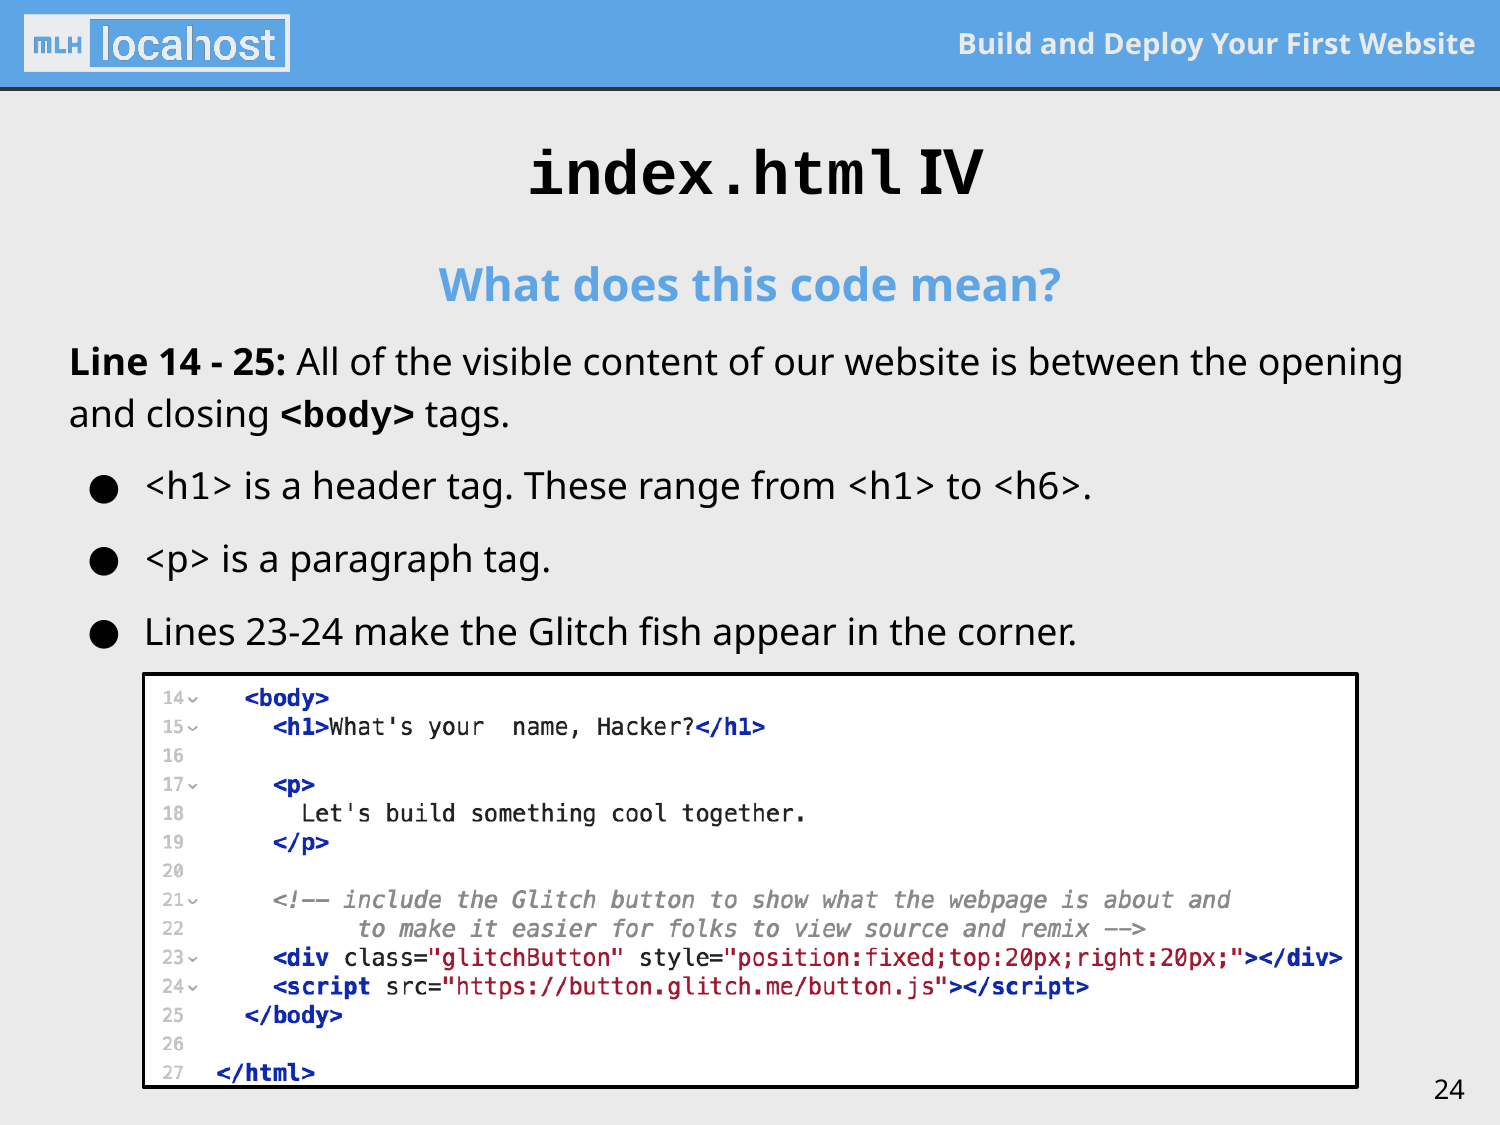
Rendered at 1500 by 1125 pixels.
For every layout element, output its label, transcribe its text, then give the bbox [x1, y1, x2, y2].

text_box What does this code mean? Line 14 - 25: All of the visible content of our website is between the opening and closing <body> tags. <h1> is a header tag. These range from <h1> to <h6>. <p> is a paragraph tag. Lines 23-24 make the Glitch fish appear in the corner. [53, 233, 1446, 658]
picture [144, 675, 1356, 1086]
slide_number 24 [1389, 1057, 1480, 1125]
picture [24, 14, 290, 72]
title index.html IV [53, 106, 1459, 233]
